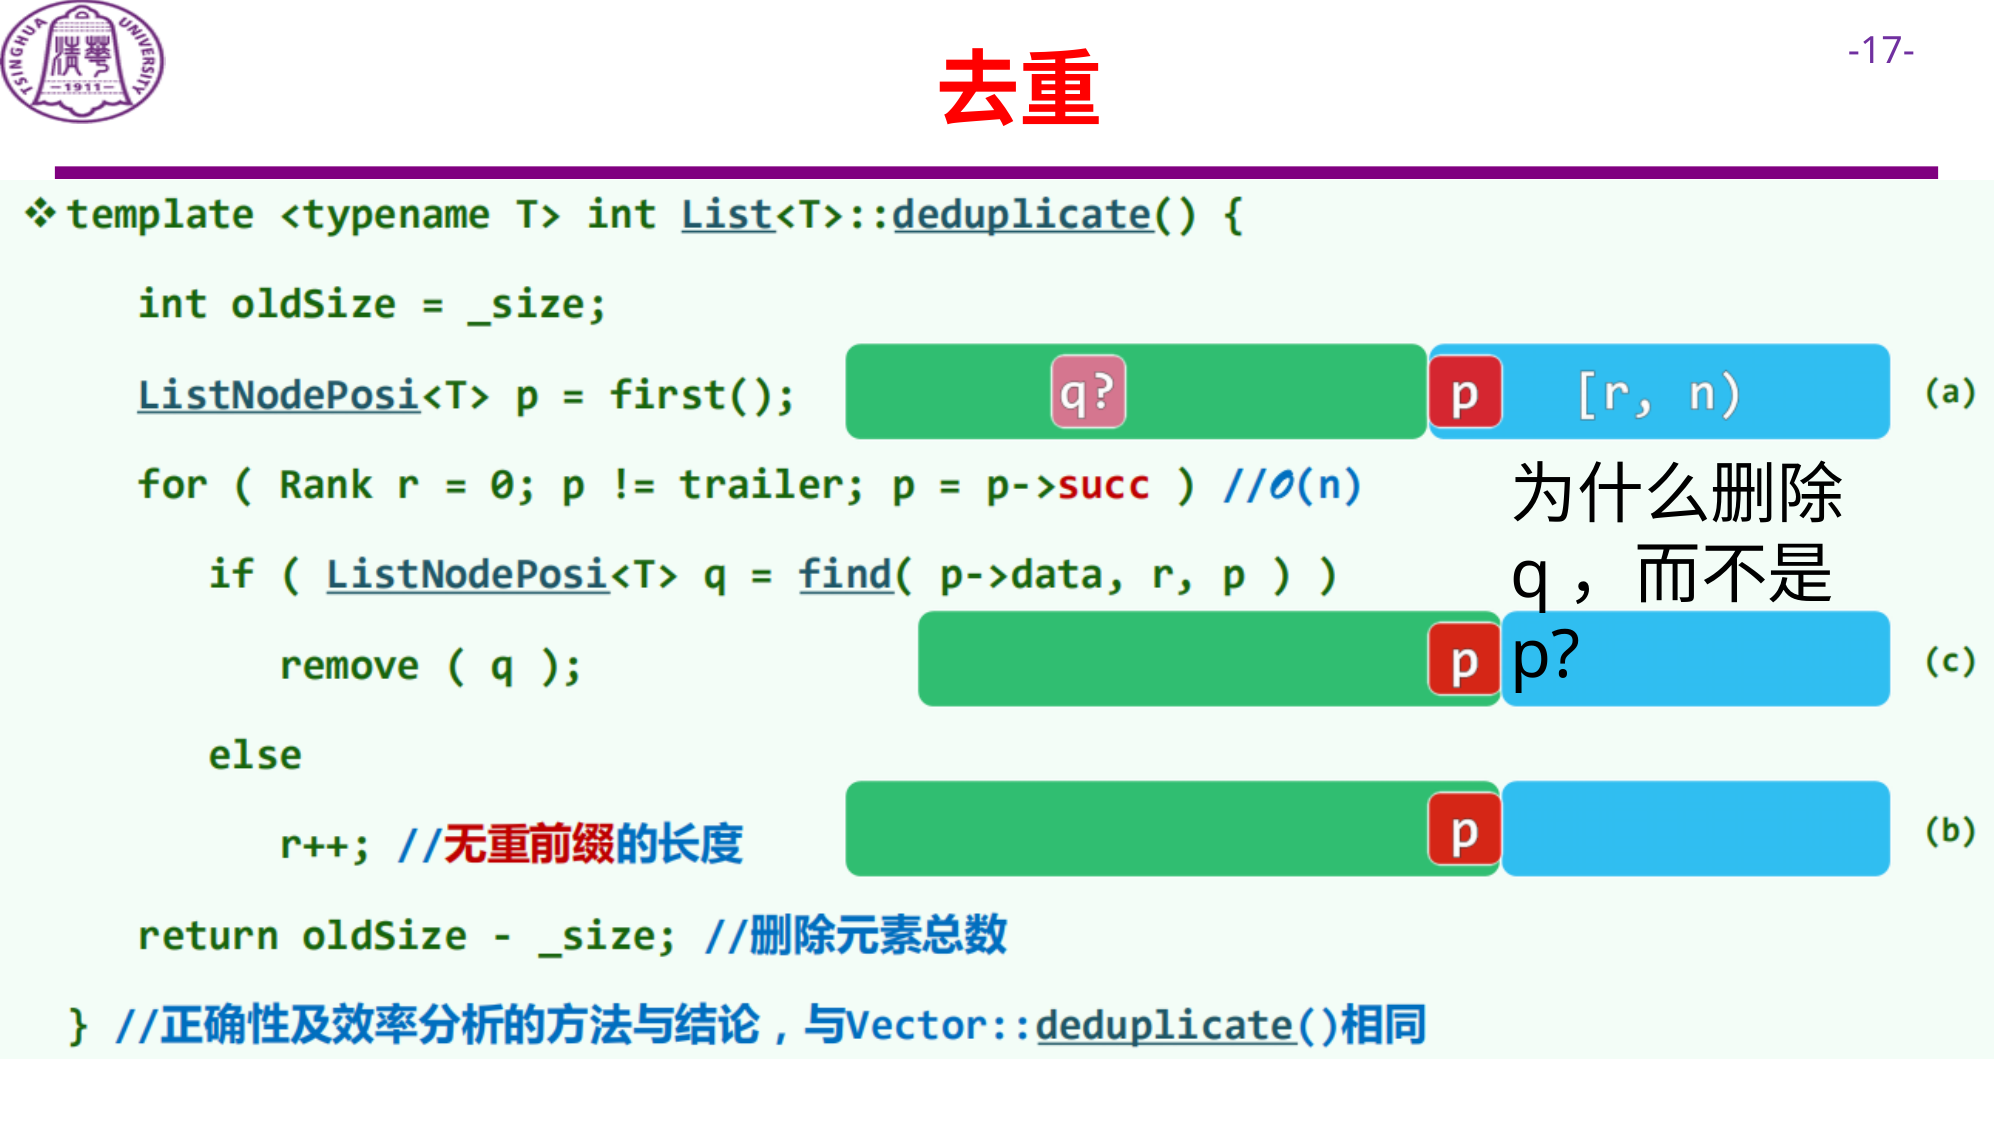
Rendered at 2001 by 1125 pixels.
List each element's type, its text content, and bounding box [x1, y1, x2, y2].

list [0, 180, 1994, 1059]
picture [0, 0, 166, 124]
title 去重 [188, 10, 1851, 162]
